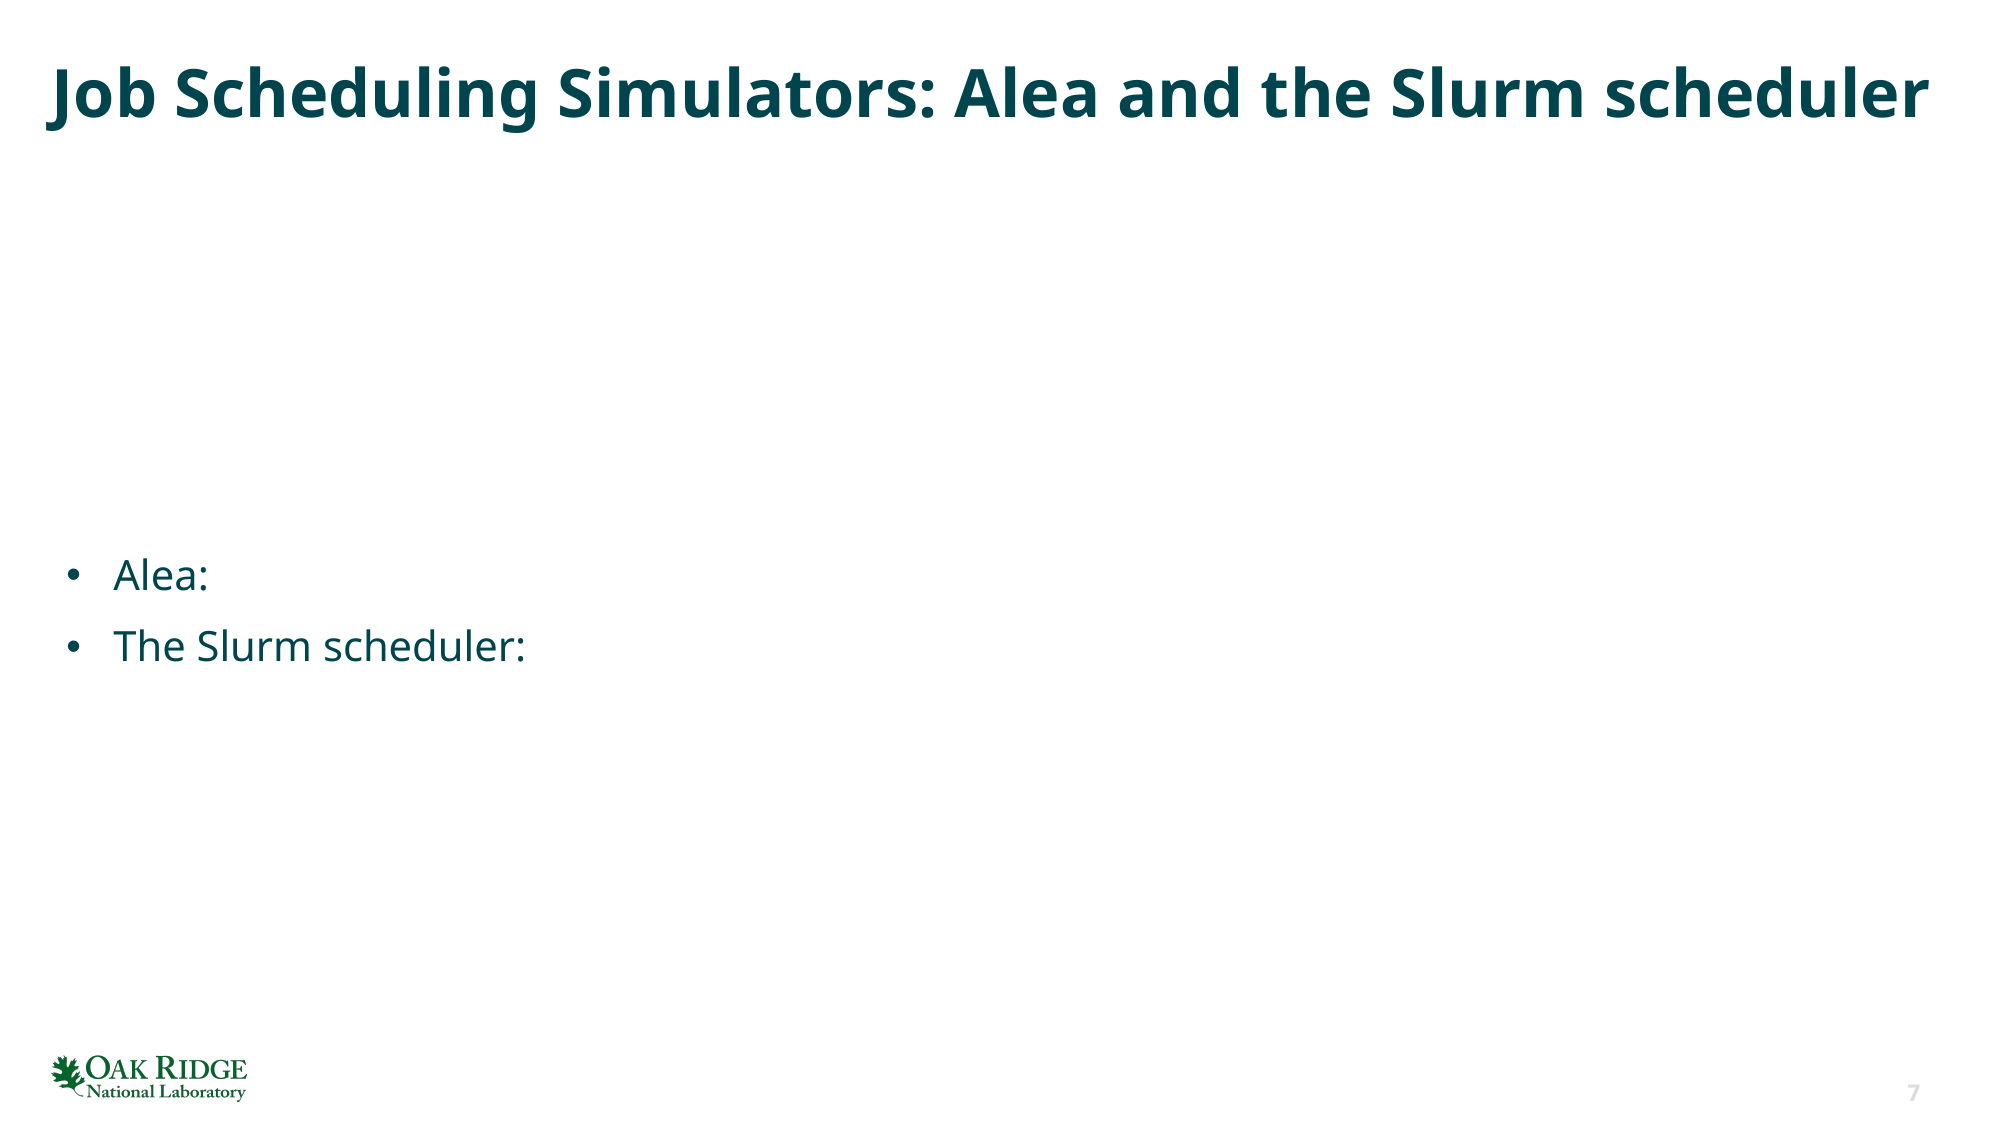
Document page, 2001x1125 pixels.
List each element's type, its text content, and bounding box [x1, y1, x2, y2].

title Job Scheduling Simulators: Alea and the Slurm scheduler [51, 59, 1937, 206]
picture [51, 1055, 247, 1102]
text_box Alea: The Slurm scheduler: [51, 217, 1937, 1009]
